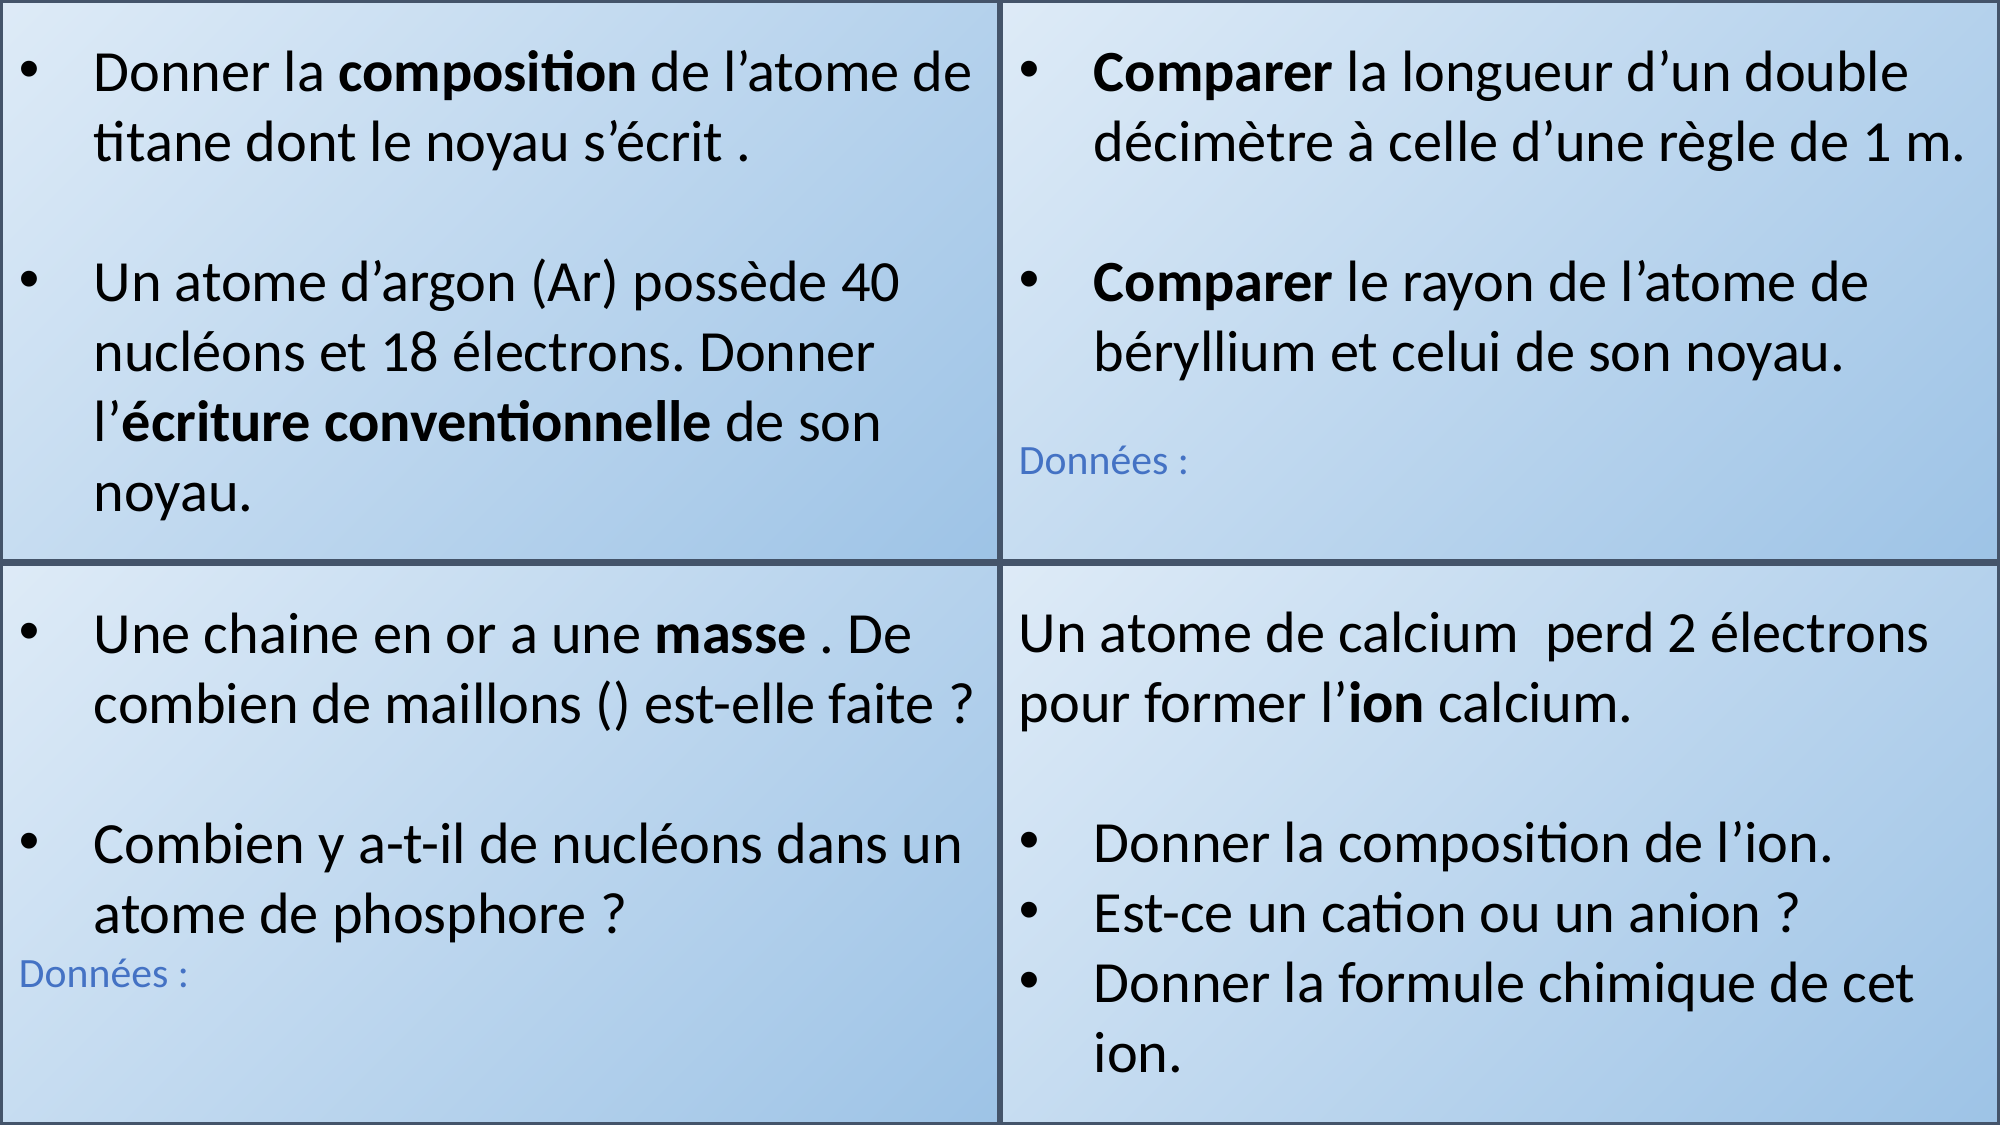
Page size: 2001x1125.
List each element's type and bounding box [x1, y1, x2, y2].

text_box [1001, 563, 2000, 1125]
text_box [0, 0, 999, 561]
text_box [0, 561, 1001, 1125]
text_box [999, 0, 2000, 563]
